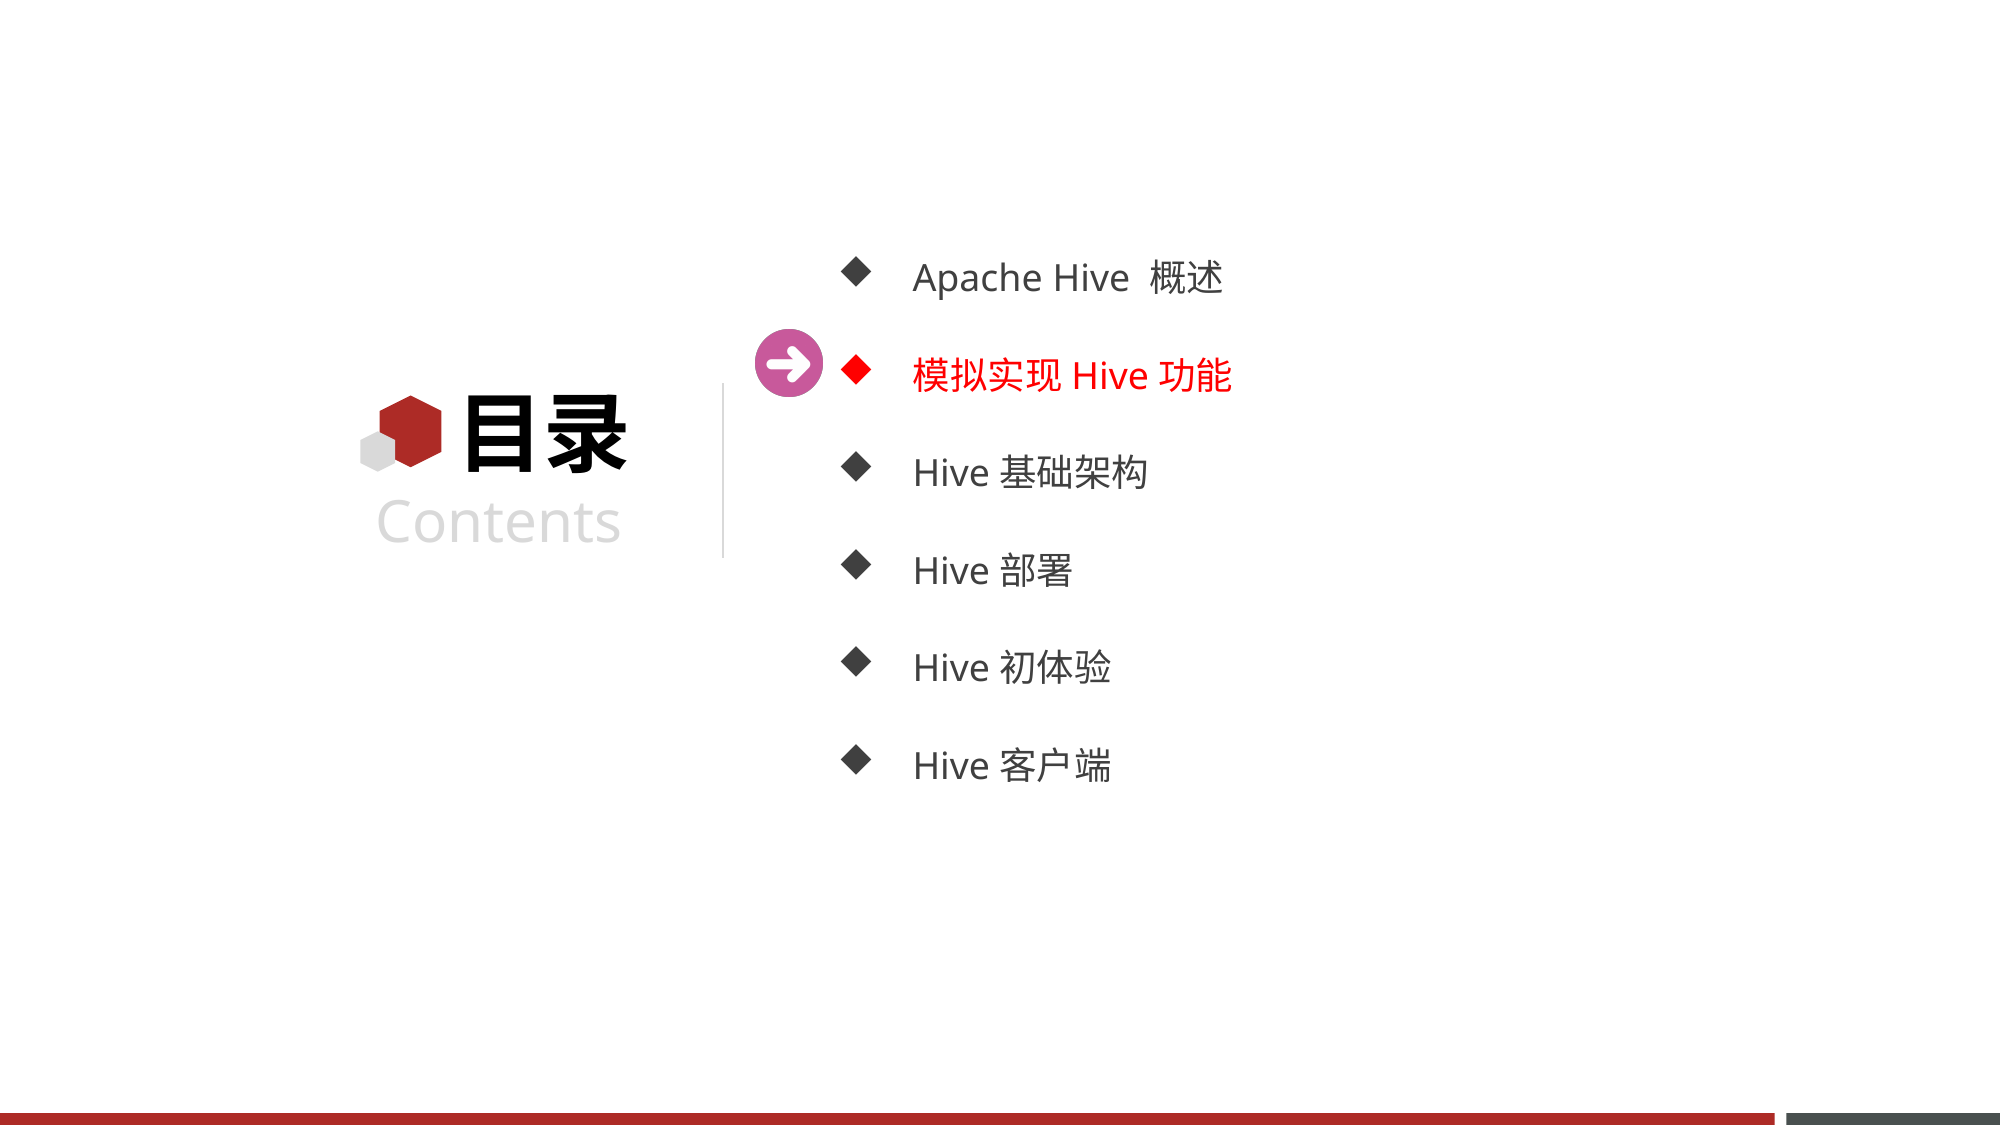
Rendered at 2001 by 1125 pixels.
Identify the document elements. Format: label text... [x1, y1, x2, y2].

picture [755, 329, 823, 397]
list Apache Hive 概述 模拟实现Hive功能 Hive基础架构 Hive部署 Hive初体验 Hive客户端 [822, 149, 1803, 848]
